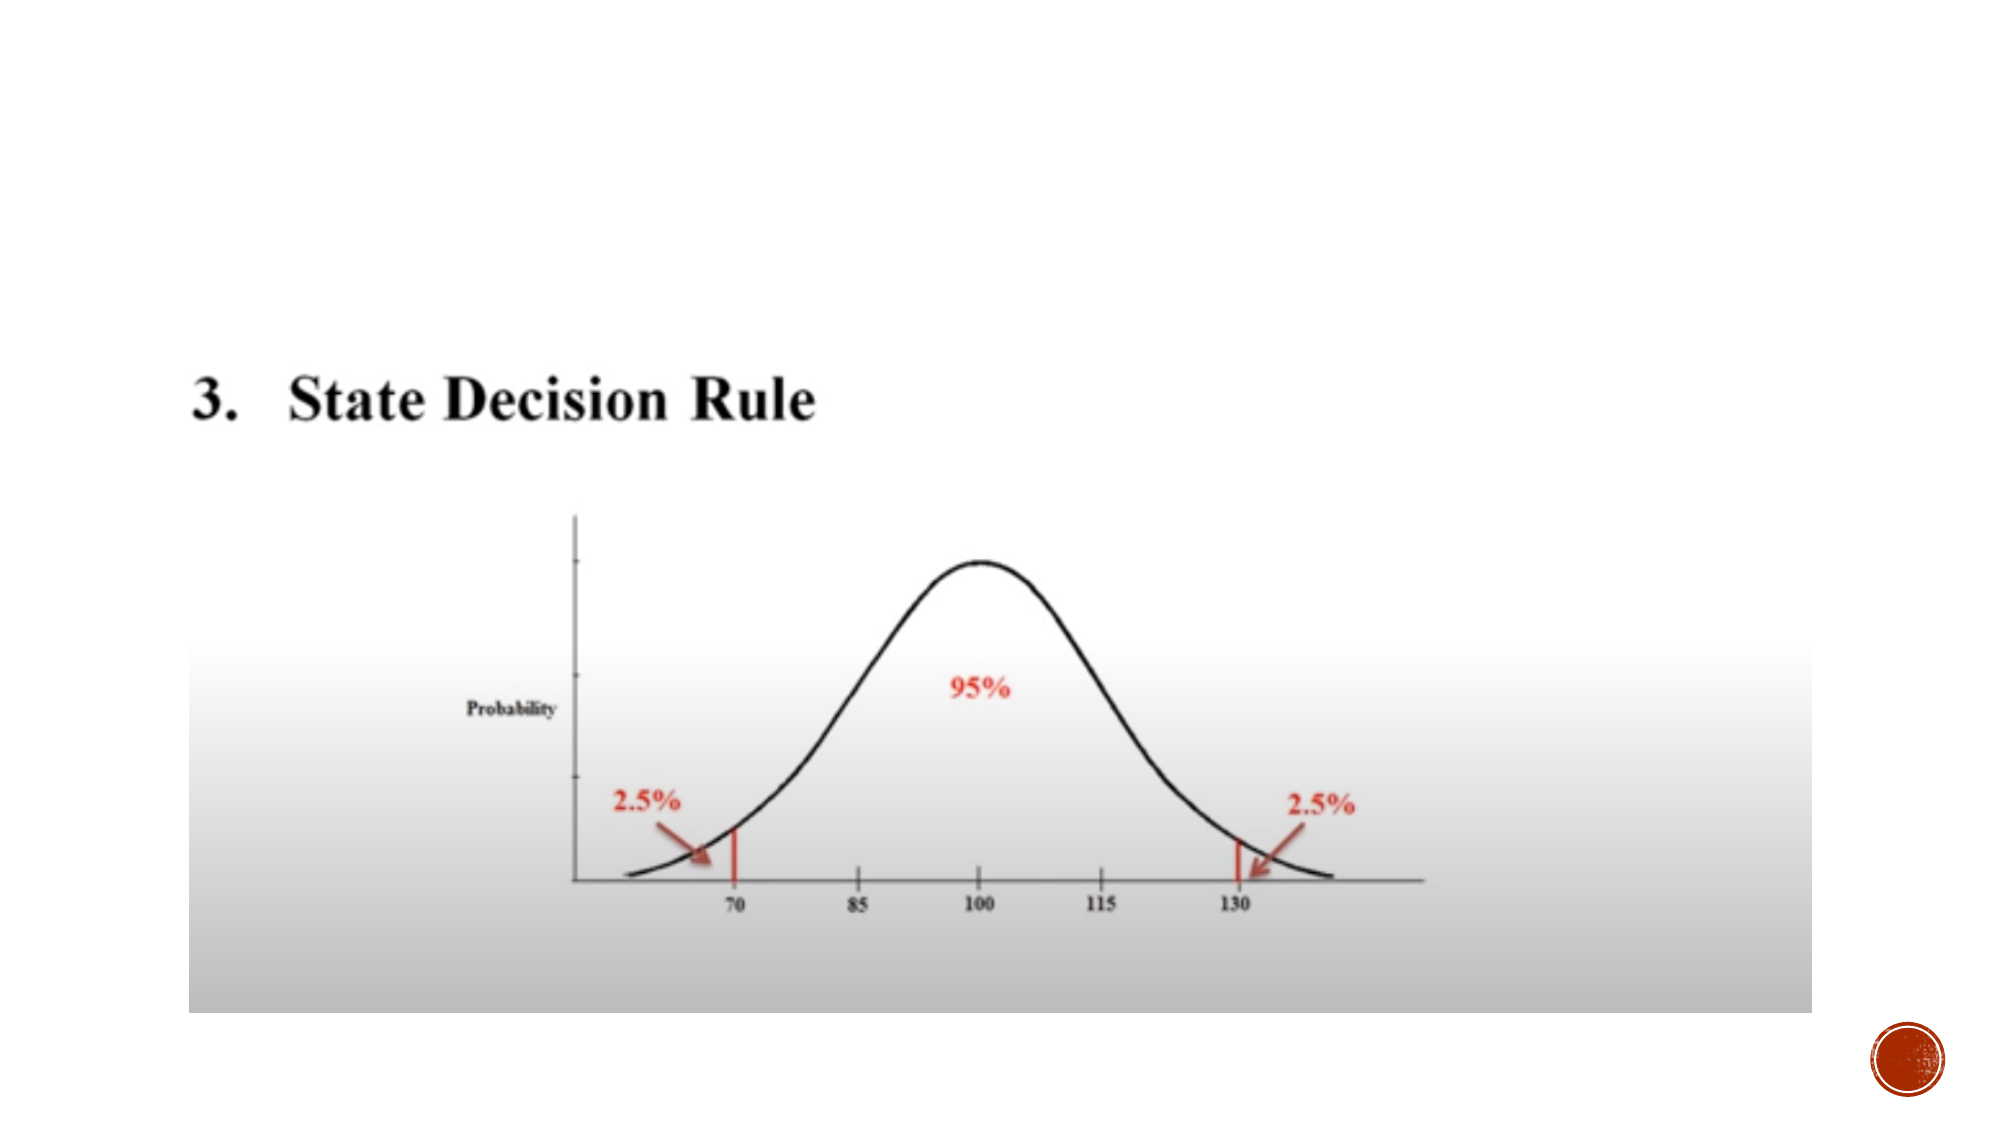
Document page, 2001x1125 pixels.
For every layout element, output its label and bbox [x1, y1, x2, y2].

list [190, 349, 1810, 1011]
